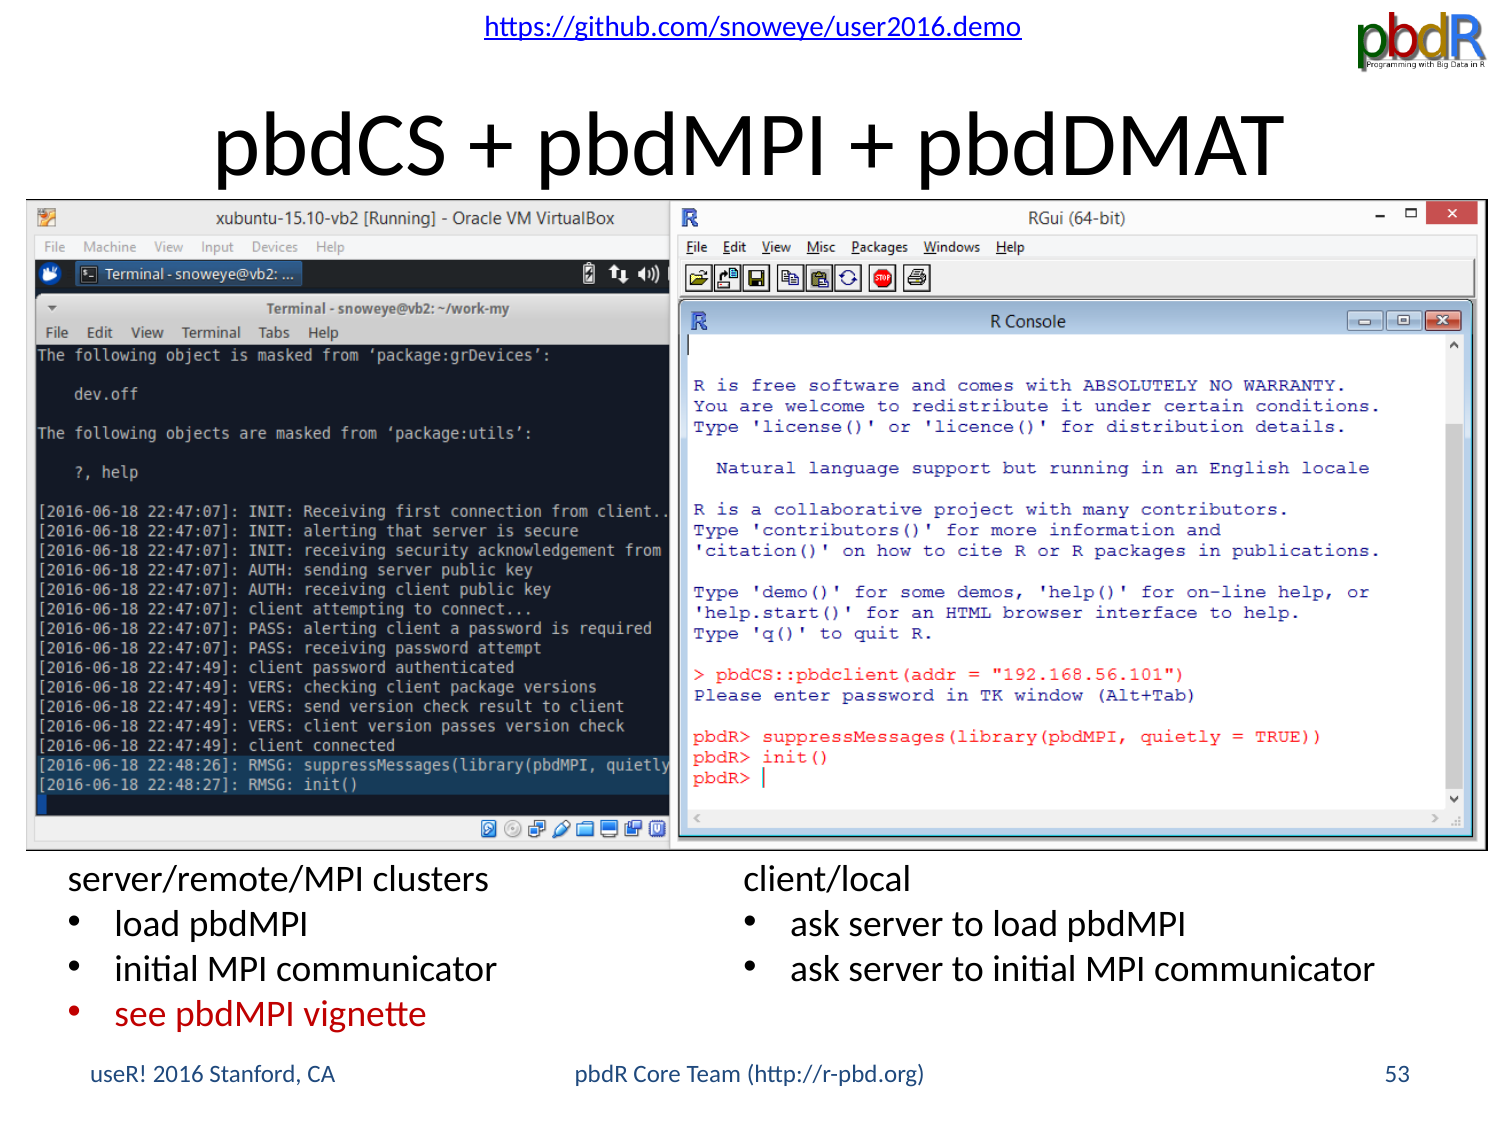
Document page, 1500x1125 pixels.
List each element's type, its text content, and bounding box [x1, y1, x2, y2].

footer pbdR Core Team (http://r-pbd.org) [512, 1042, 988, 1103]
slide_number useR! 2016 Stanford, CA [75, 1042, 425, 1103]
slide_number 53 [1074, 1042, 1425, 1103]
text_box server/remote/MPI clusters load pbdMPI initial MPI communicator see pbdMPI vignette [52, 859, 513, 1086]
picture [1358, 12, 1488, 73]
text_box client/local ask server to load pbdMPI ask server to initial MPI communicator [728, 859, 1391, 1041]
picture [26, 199, 1488, 851]
title pbdCS + pbdMPI + pbdDMAT [75, 45, 1425, 198]
text_box https://github.com/snoweye/user2016.demo [469, 0, 1037, 50]
